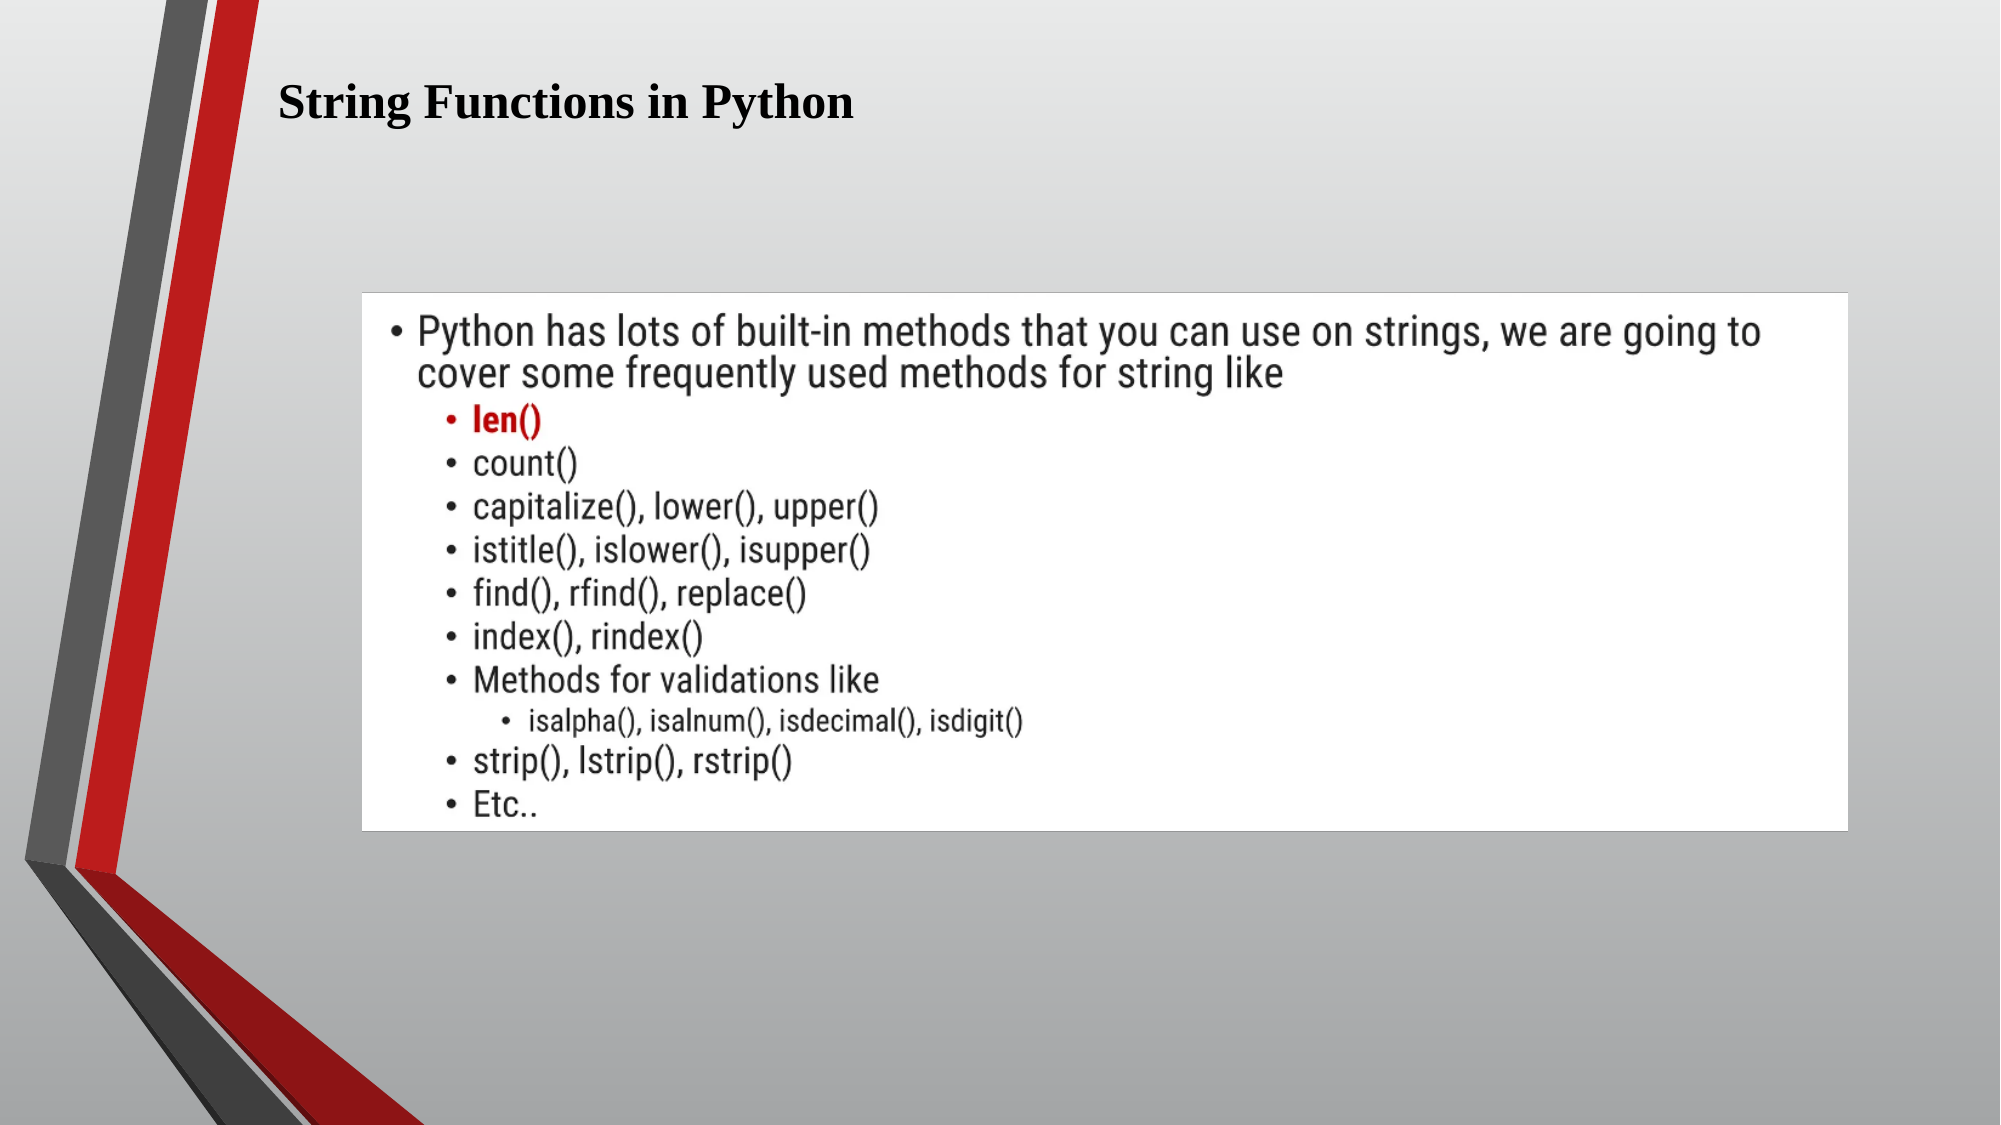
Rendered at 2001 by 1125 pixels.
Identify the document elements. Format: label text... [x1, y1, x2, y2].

text_box String Functions in Python [262, 61, 1545, 137]
picture [362, 203, 1848, 1040]
